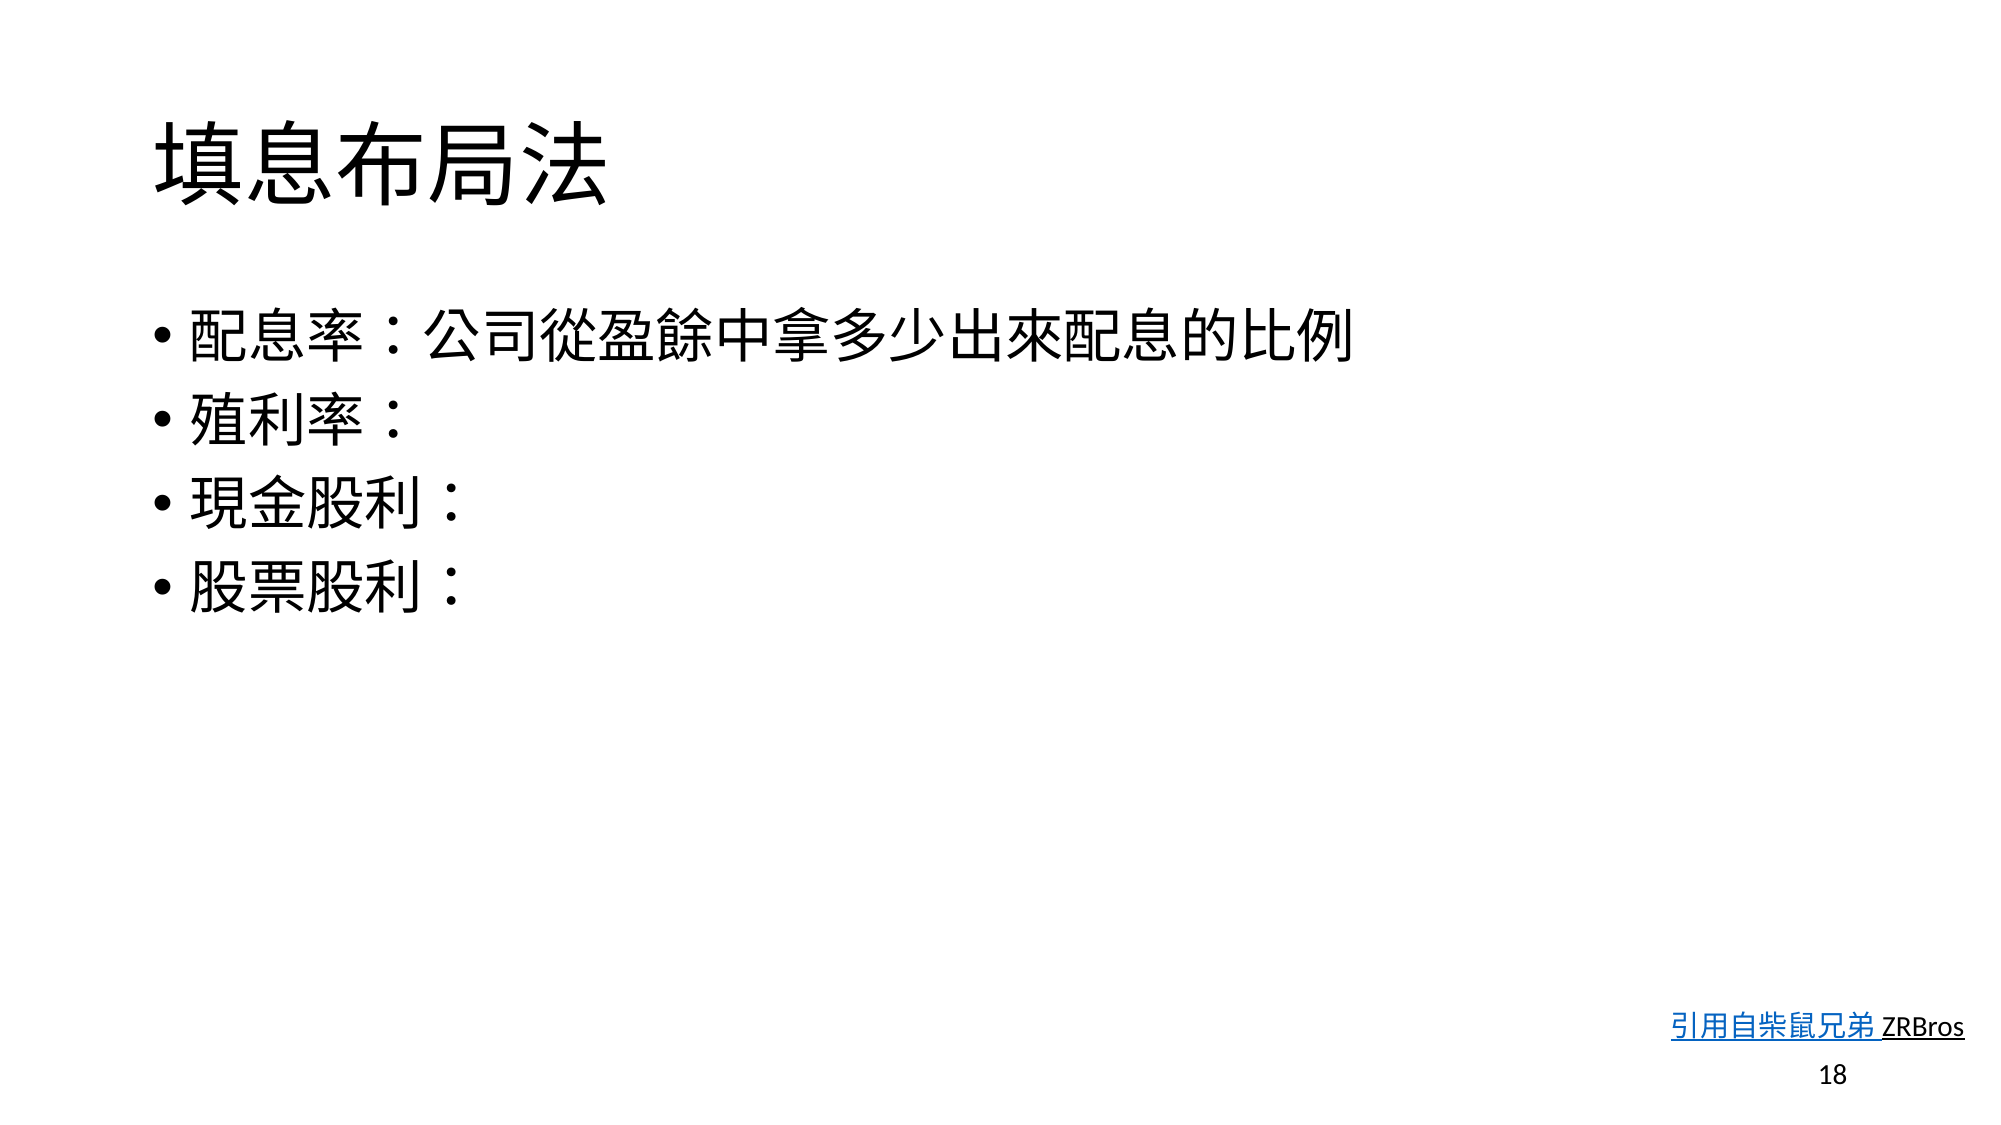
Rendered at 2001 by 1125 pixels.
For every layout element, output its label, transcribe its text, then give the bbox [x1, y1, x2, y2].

slide_number 18 [1412, 1042, 1863, 1103]
title 填息布局法 [137, 59, 1863, 278]
list 配息率：公司從盈餘中拿多少出來配息的比例 殖利率： 現金股利： 股票股利： [137, 299, 1863, 1014]
